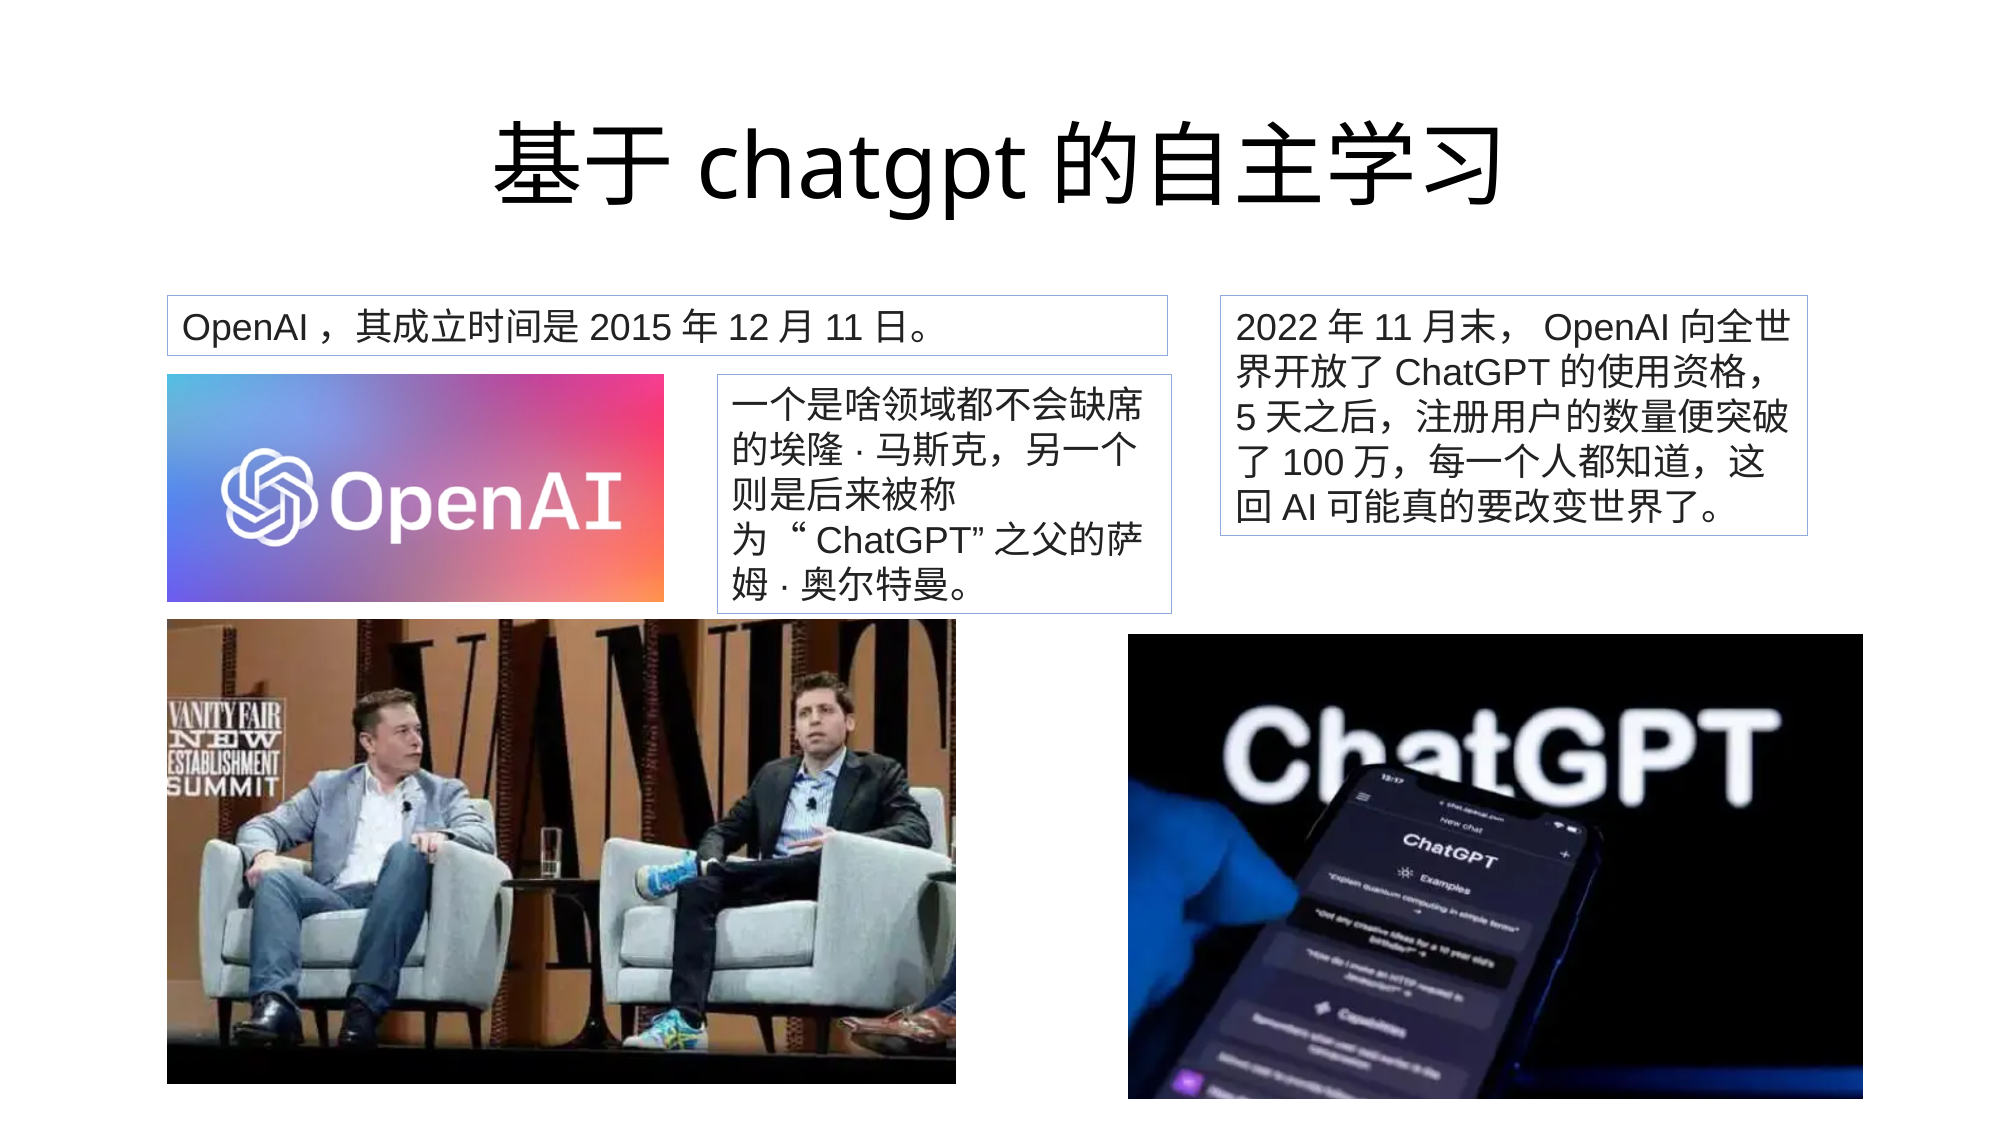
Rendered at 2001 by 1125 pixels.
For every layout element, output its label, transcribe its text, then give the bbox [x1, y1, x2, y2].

text_box 一个是啥领域都不会缺席的埃隆·马斯克，另一个则是后来被称为“ChatGPT”之父的萨姆·奥尔特曼。 [717, 374, 1172, 614]
text_box 2022年11月末，OpenAI向全世界开放了ChatGPT的使用资格，5天之后，注册用户的数量便突破了100万，每一个人都知道，这回AI可能真的要改变世界了。 [1220, 295, 1808, 536]
title 基于chatgpt的自主学习 [137, 59, 1863, 278]
text_box OpenAI，其成立时间是2015年12月11日。 [167, 295, 1168, 356]
picture [1128, 634, 1863, 1099]
picture [167, 374, 664, 602]
picture [167, 619, 956, 1084]
